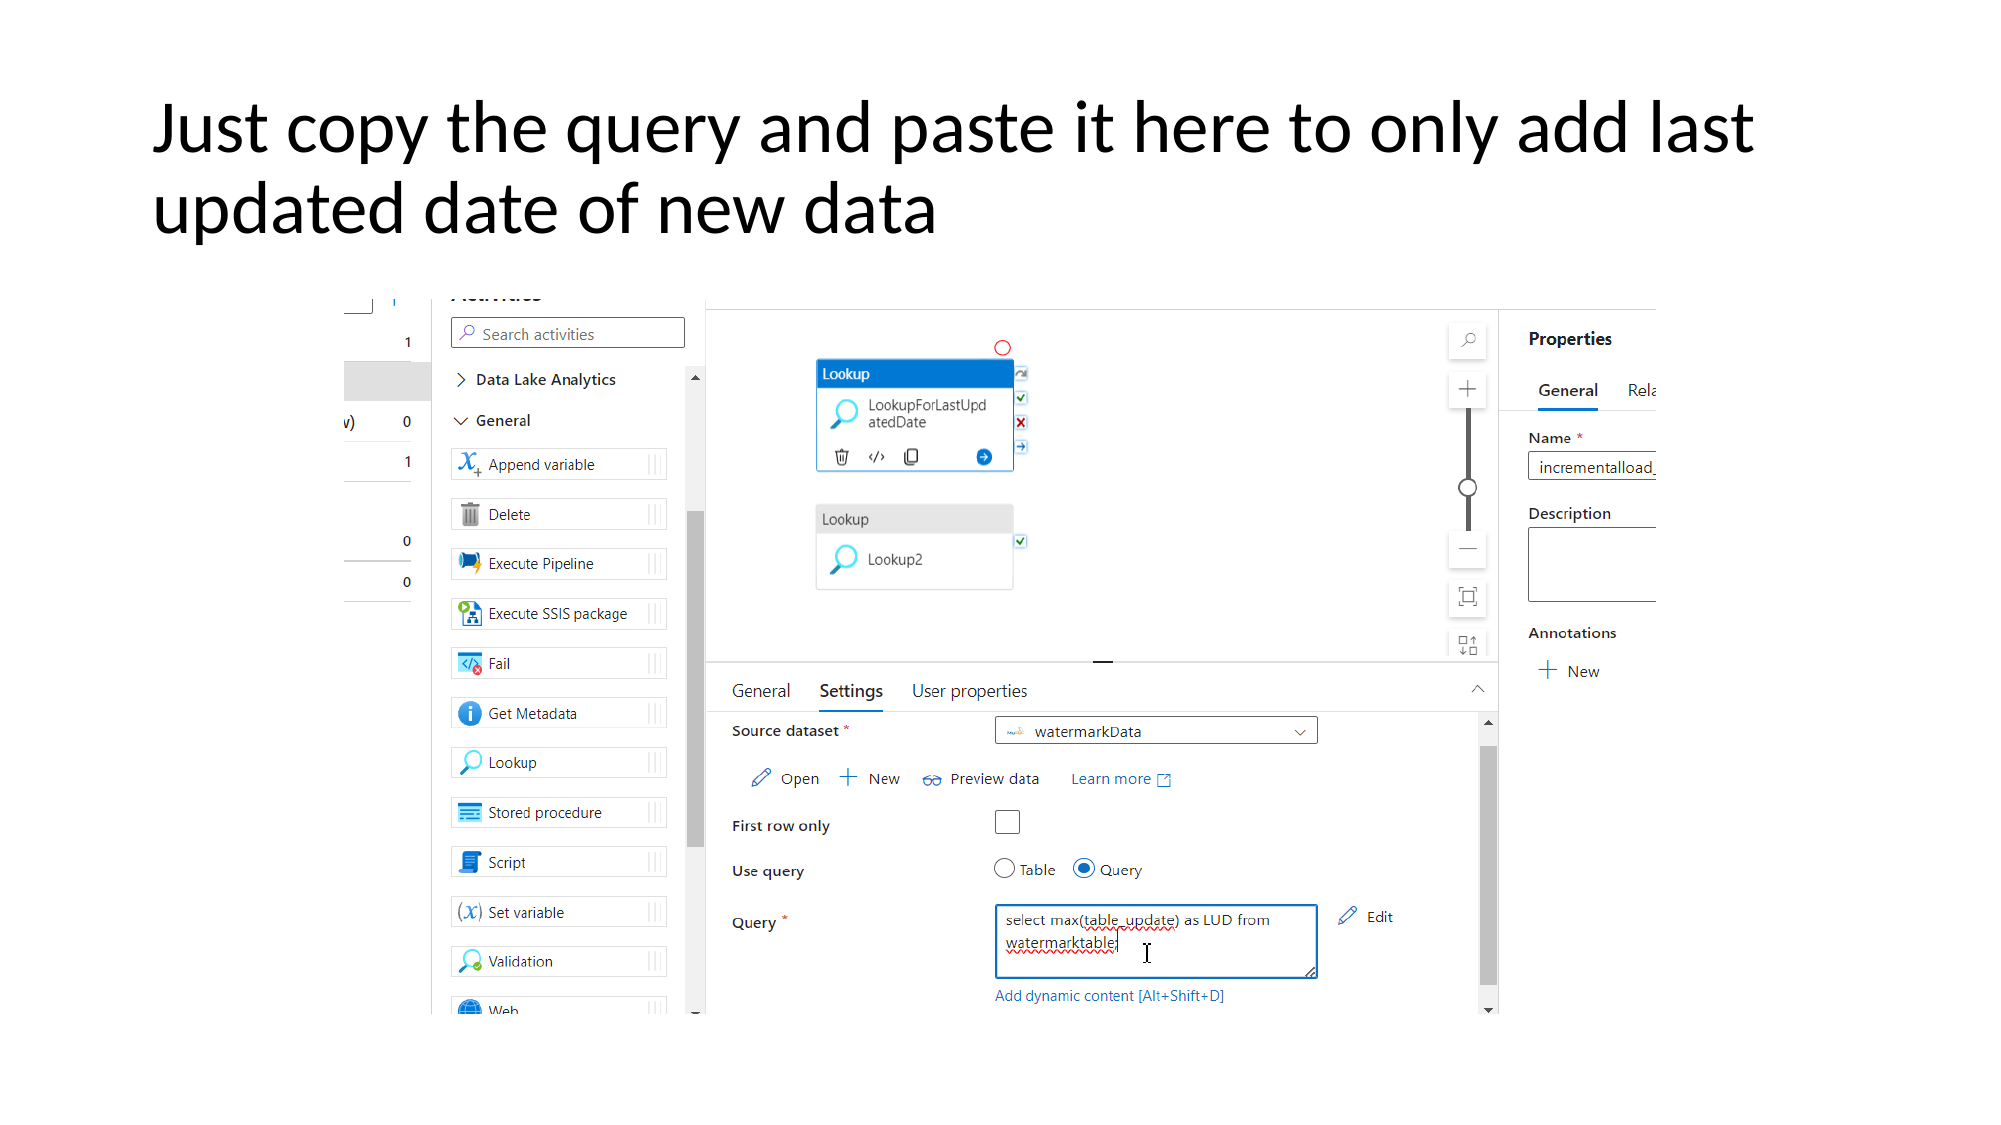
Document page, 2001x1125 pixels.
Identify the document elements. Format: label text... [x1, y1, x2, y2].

title Just copy the query and paste it here to only add last updated date of new data [137, 59, 1863, 278]
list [344, 299, 1656, 1014]
